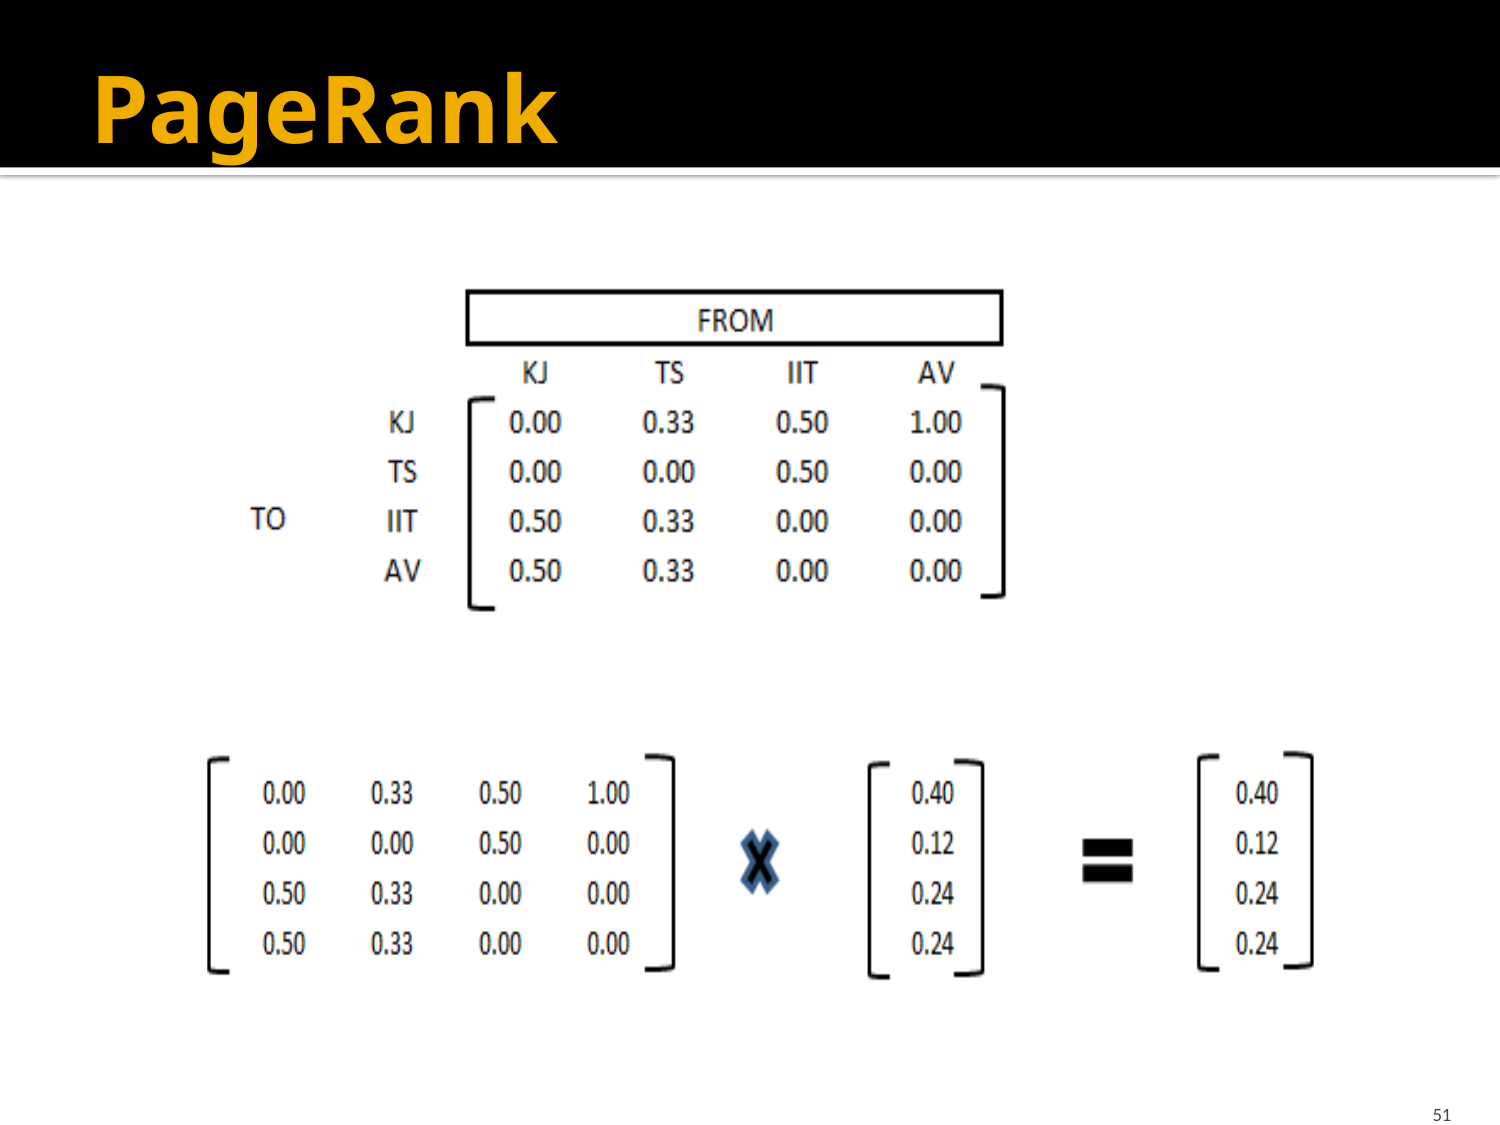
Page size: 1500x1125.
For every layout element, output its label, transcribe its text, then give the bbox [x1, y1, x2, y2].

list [162, 699, 1363, 1038]
slide_number 51 [1345, 1080, 1467, 1125]
title PageRank [75, 37, 1425, 175]
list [174, 253, 1075, 654]
